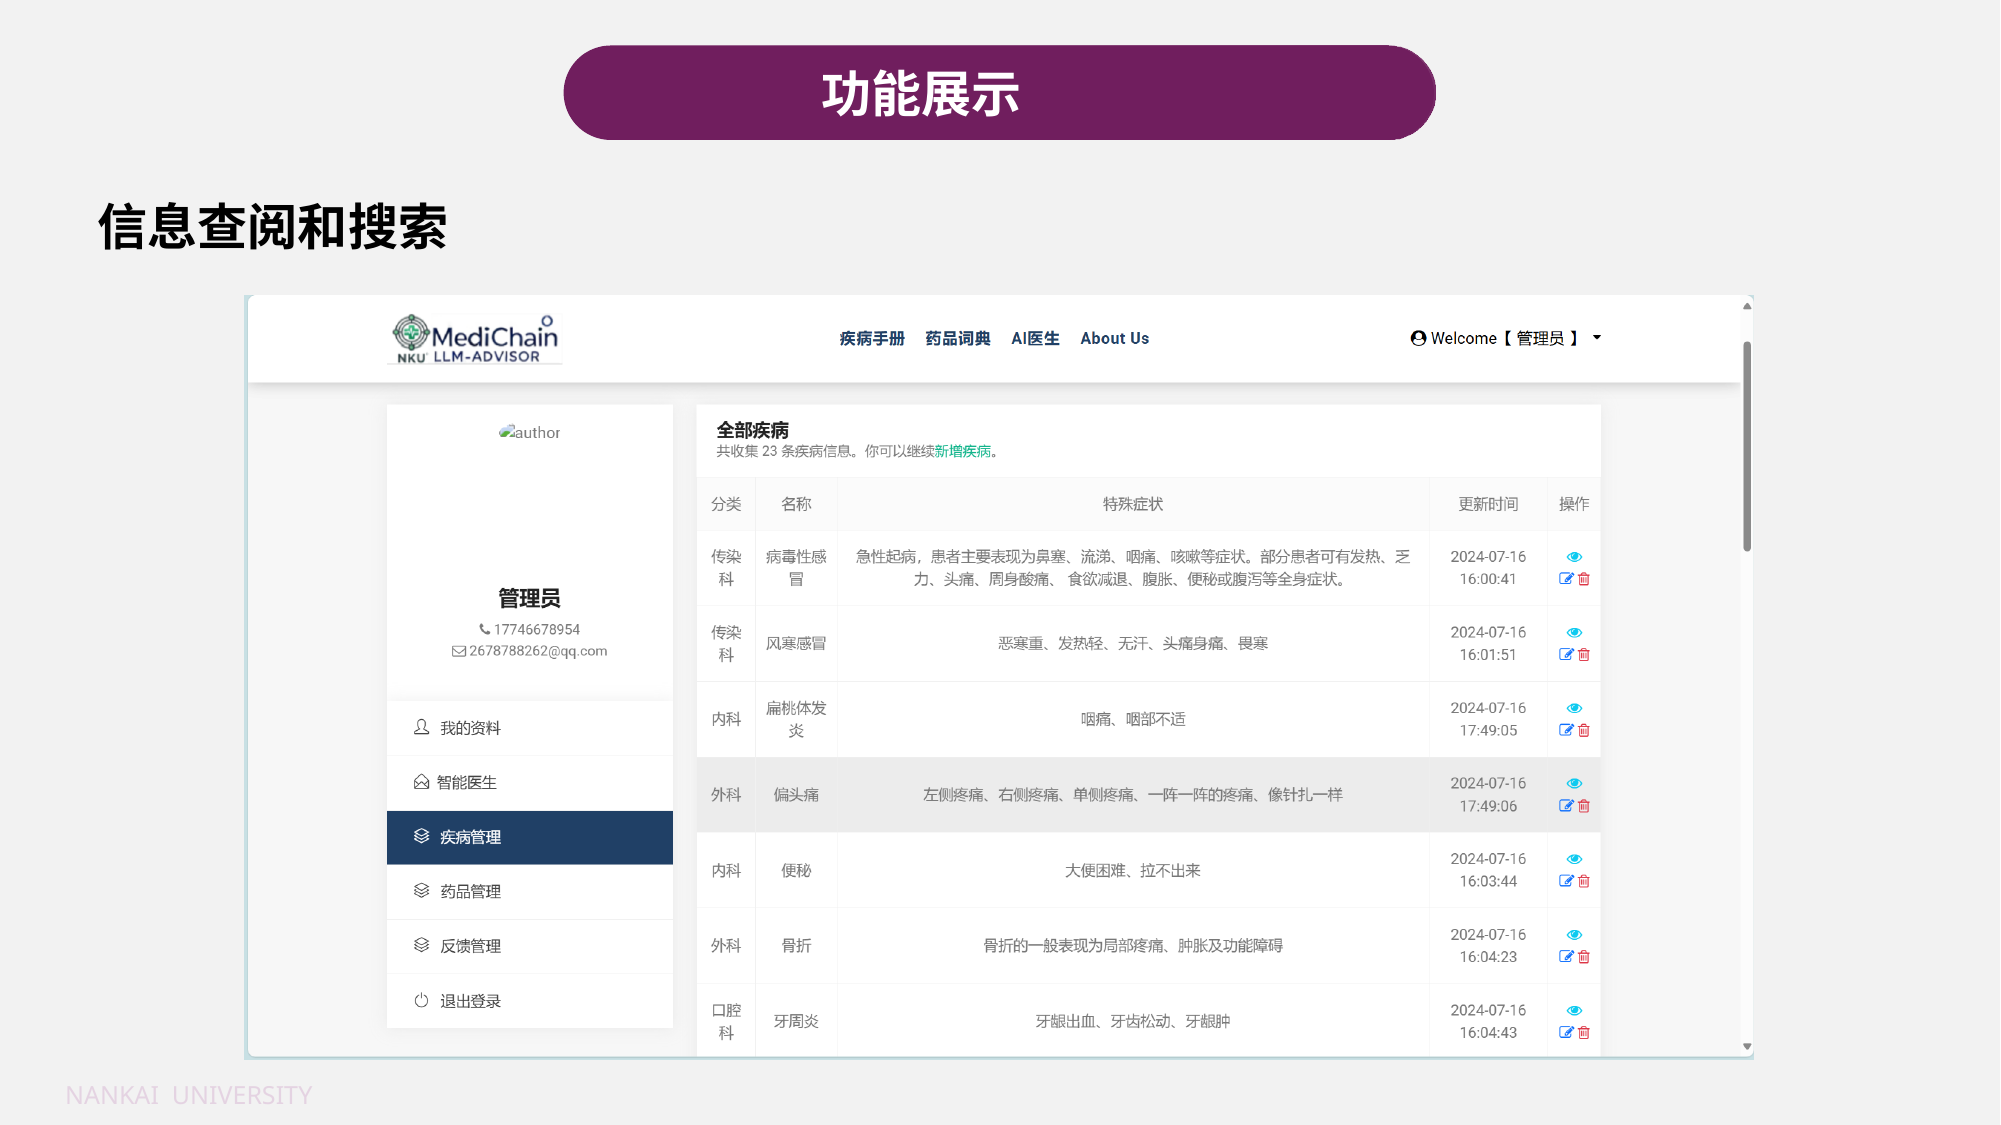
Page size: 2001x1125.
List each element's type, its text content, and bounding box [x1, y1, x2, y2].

text_box 信息查阅和搜索 [83, 188, 652, 266]
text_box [563, 45, 1436, 140]
picture [244, 295, 1754, 1060]
